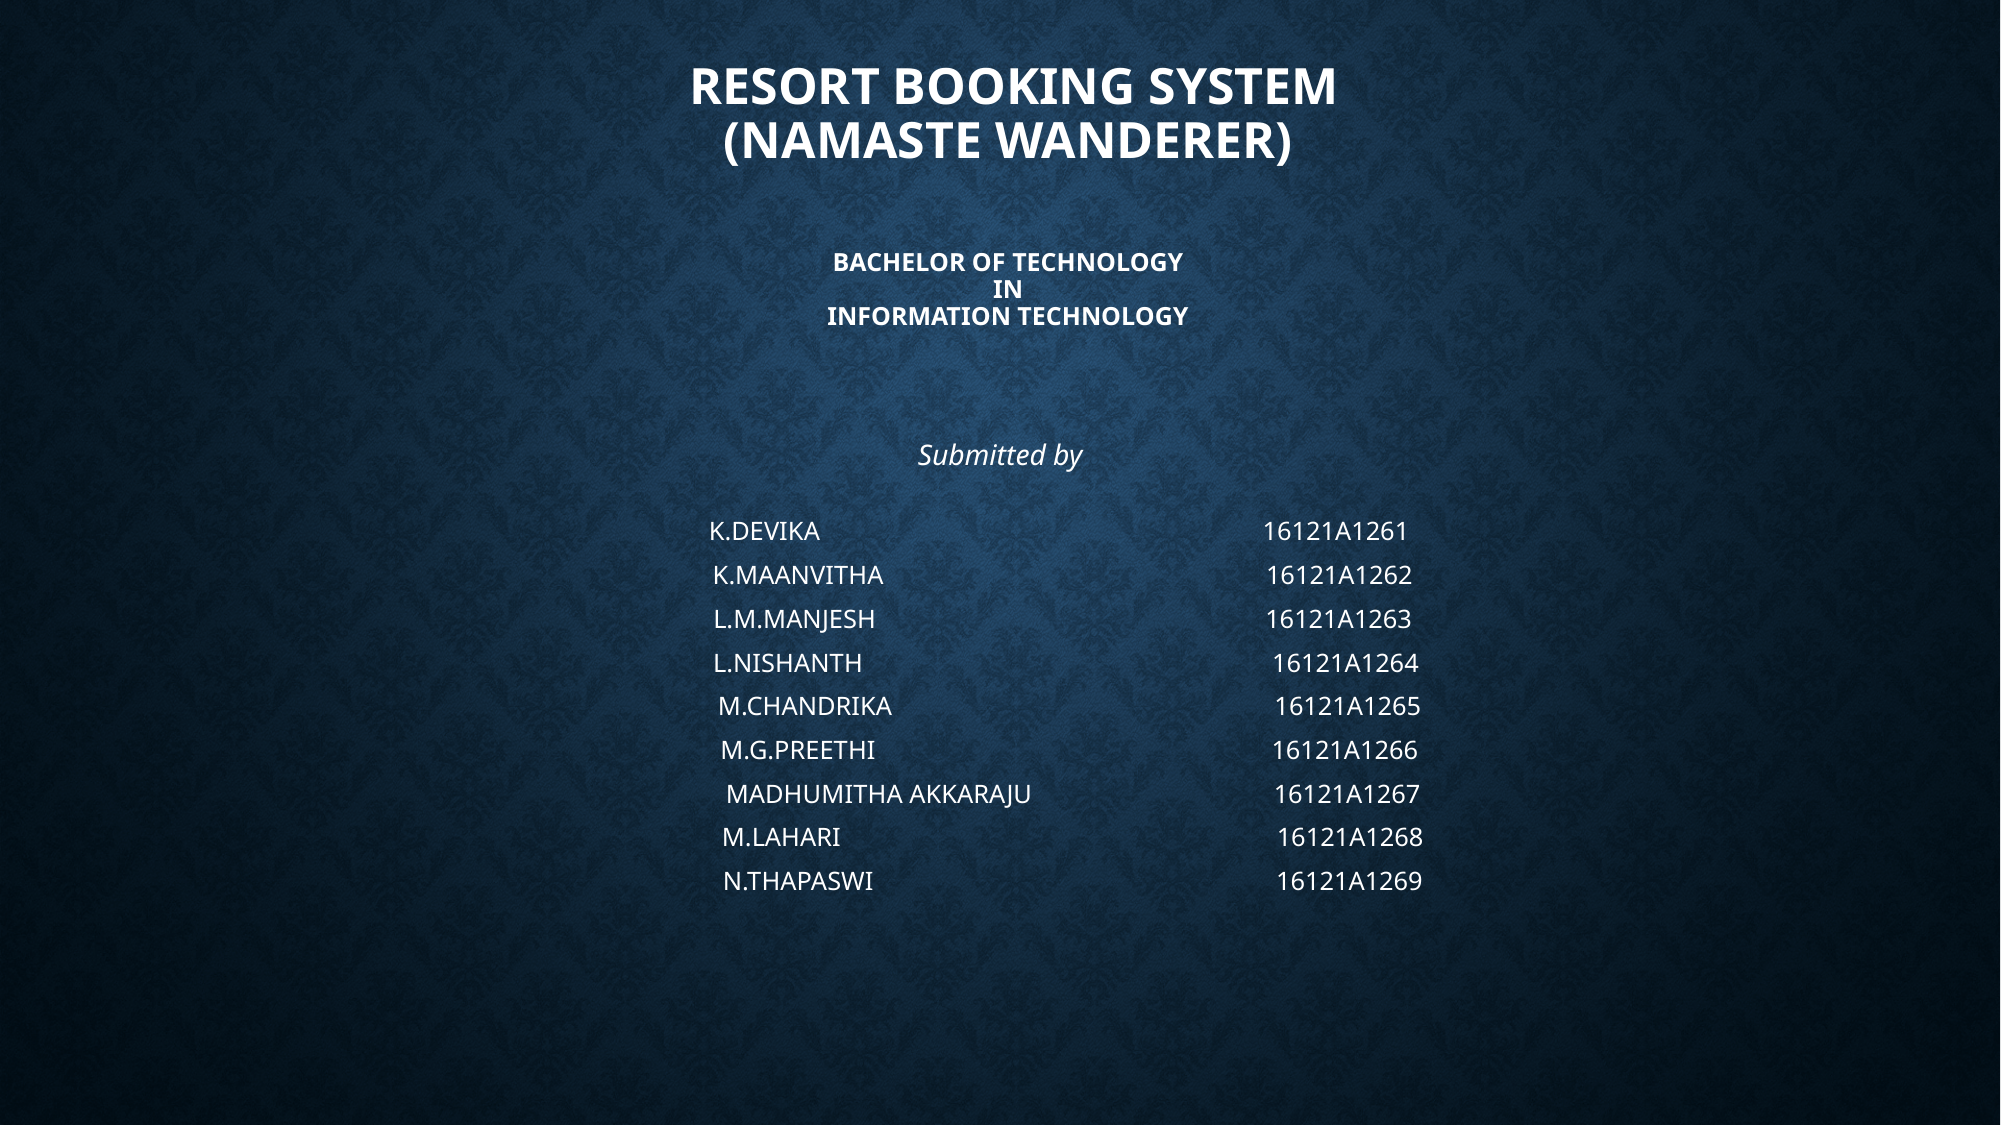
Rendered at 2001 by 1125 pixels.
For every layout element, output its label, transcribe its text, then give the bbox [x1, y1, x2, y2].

subtitle Submitted by K.DEVIKA 16121A1261 K.MAANVITHA 16121A1262 L.M.MANJESH 16121A1263 L.NISHANTH 16121A1264 M.CHANDRIKA 16121A1265 M.G.PREETHI 16121A1266 MADHUMITHA AKKARAJU 16121A1267 M.LAHARI 16121A1268 N.THAPASWI 16121A1269 [261, 395, 1739, 946]
title RESORT BOOKING SYSTEM (NAMASTE WANDERER) BACHELOR OF TECHNOLOGY IN INFORMATION TECHNOLOGY [261, 106, 1755, 396]
